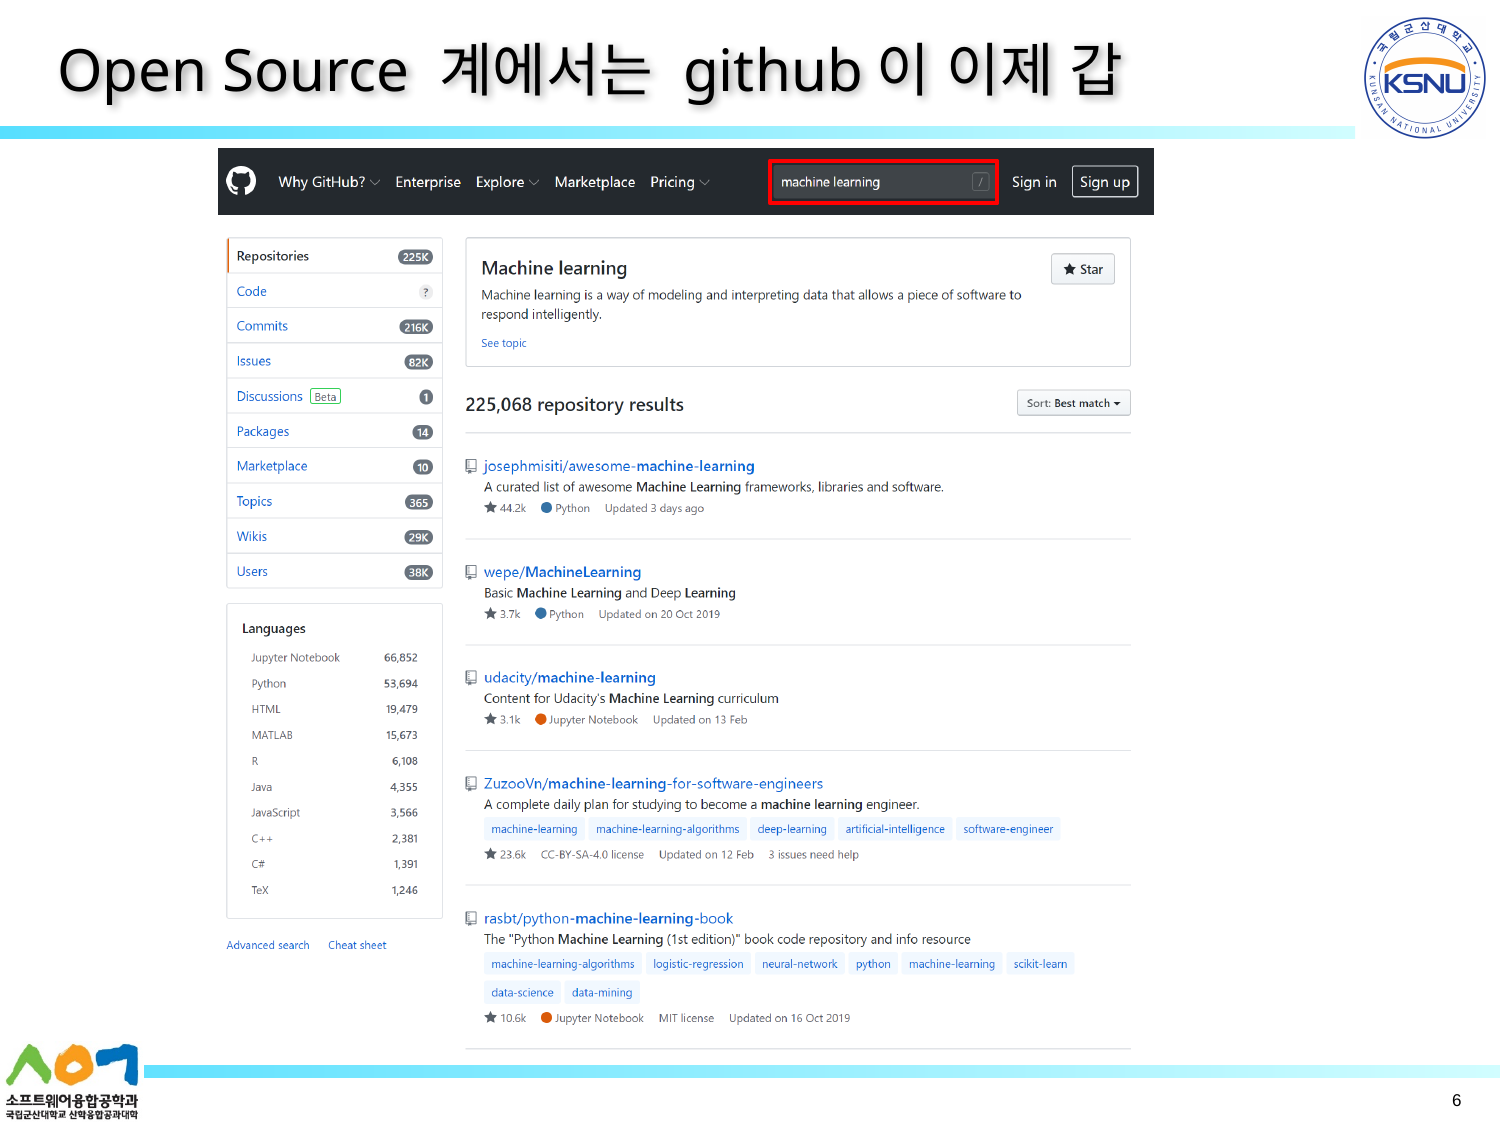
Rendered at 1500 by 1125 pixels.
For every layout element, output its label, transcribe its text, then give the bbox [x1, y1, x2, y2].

slide_number 81 [1015, 1065, 1031, 1077]
title Open Source 계에서는 github이 이제 갑 [42, 20, 1349, 116]
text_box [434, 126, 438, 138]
picture [1361, 16, 1486, 139]
picture [217, 148, 1155, 1057]
slide_number 6 [1330, 1081, 1477, 1122]
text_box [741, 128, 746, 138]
picture [0, 1041, 144, 1122]
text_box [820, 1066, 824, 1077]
text_box [250, 126, 254, 138]
